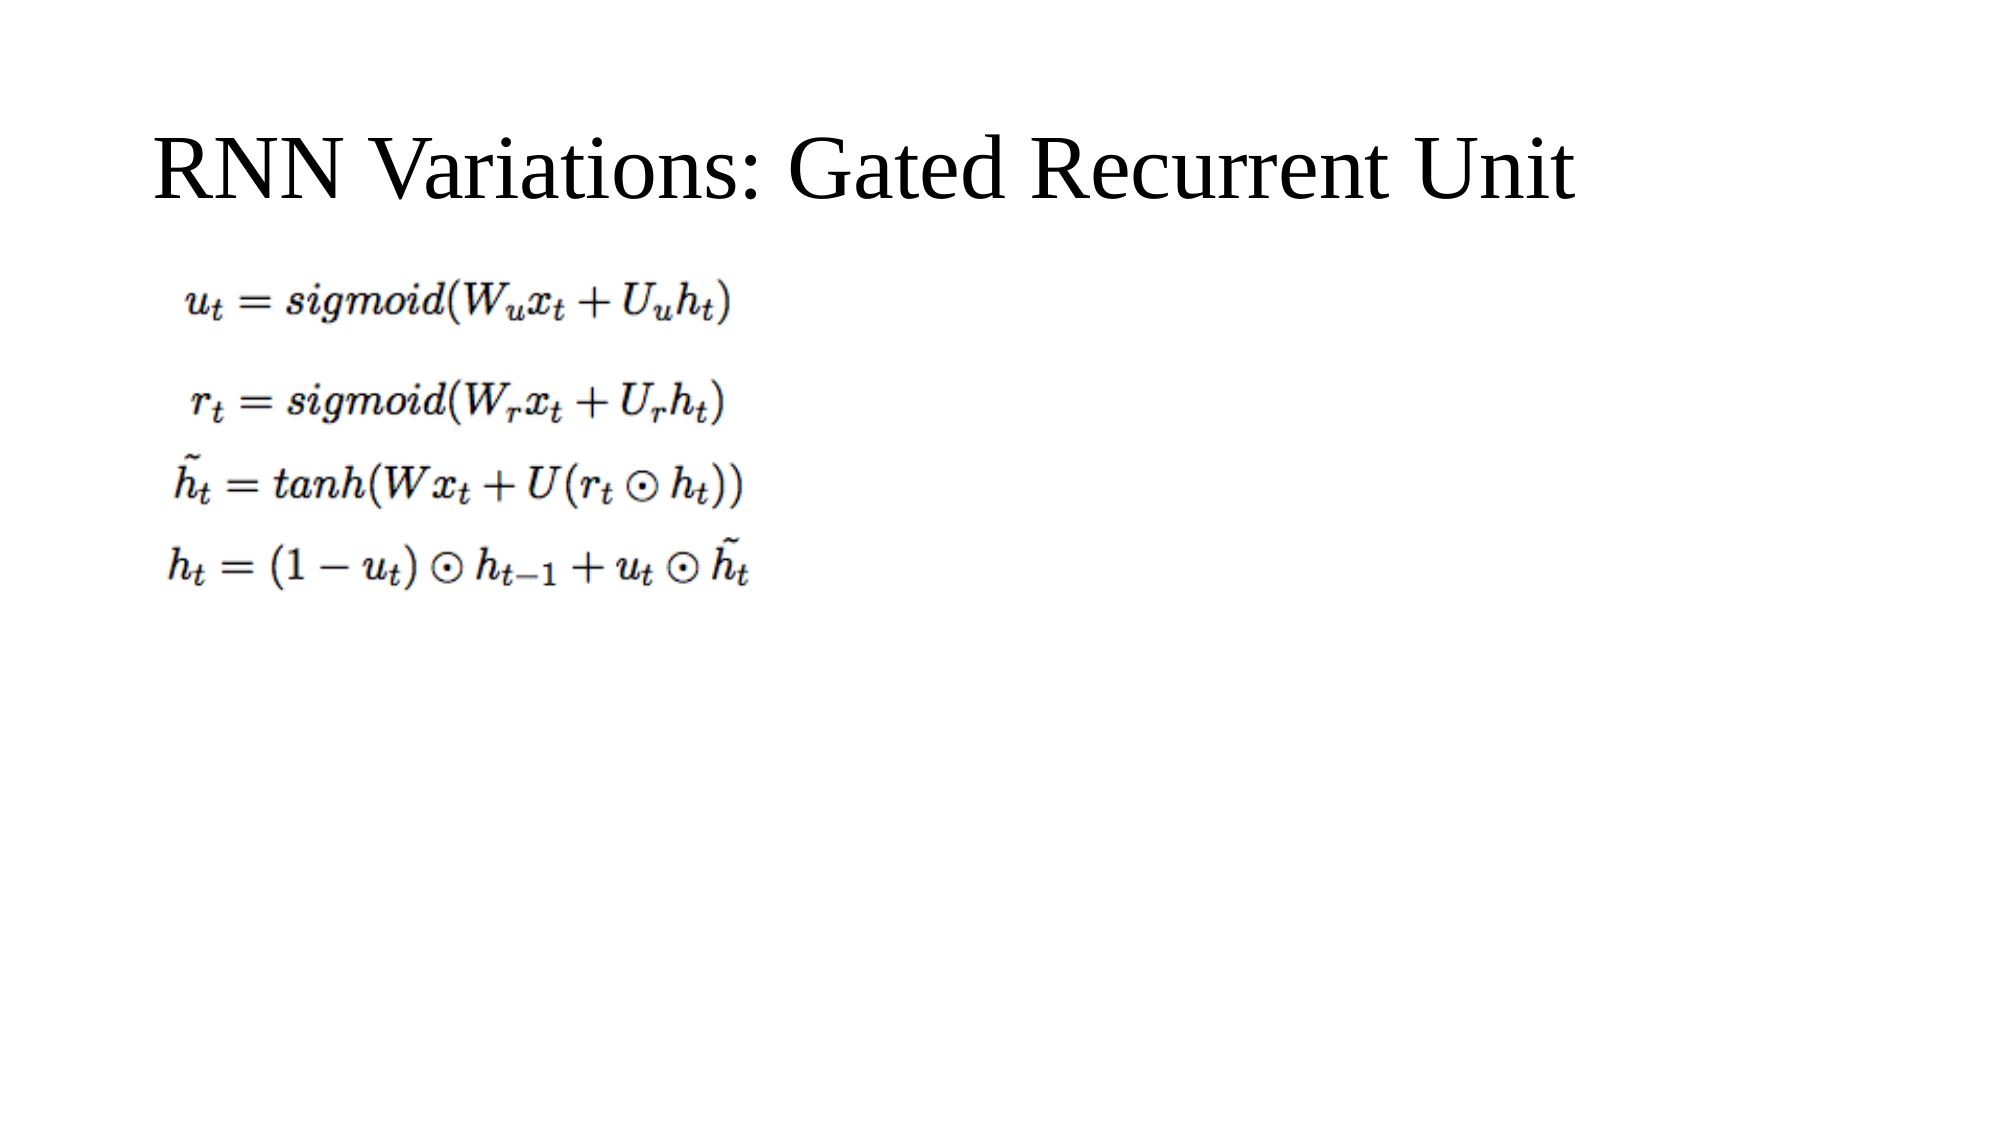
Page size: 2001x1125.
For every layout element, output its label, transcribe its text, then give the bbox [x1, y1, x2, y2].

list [137, 277, 784, 609]
title RNN Variations: Gated Recurrent Unit [137, 59, 1863, 278]
